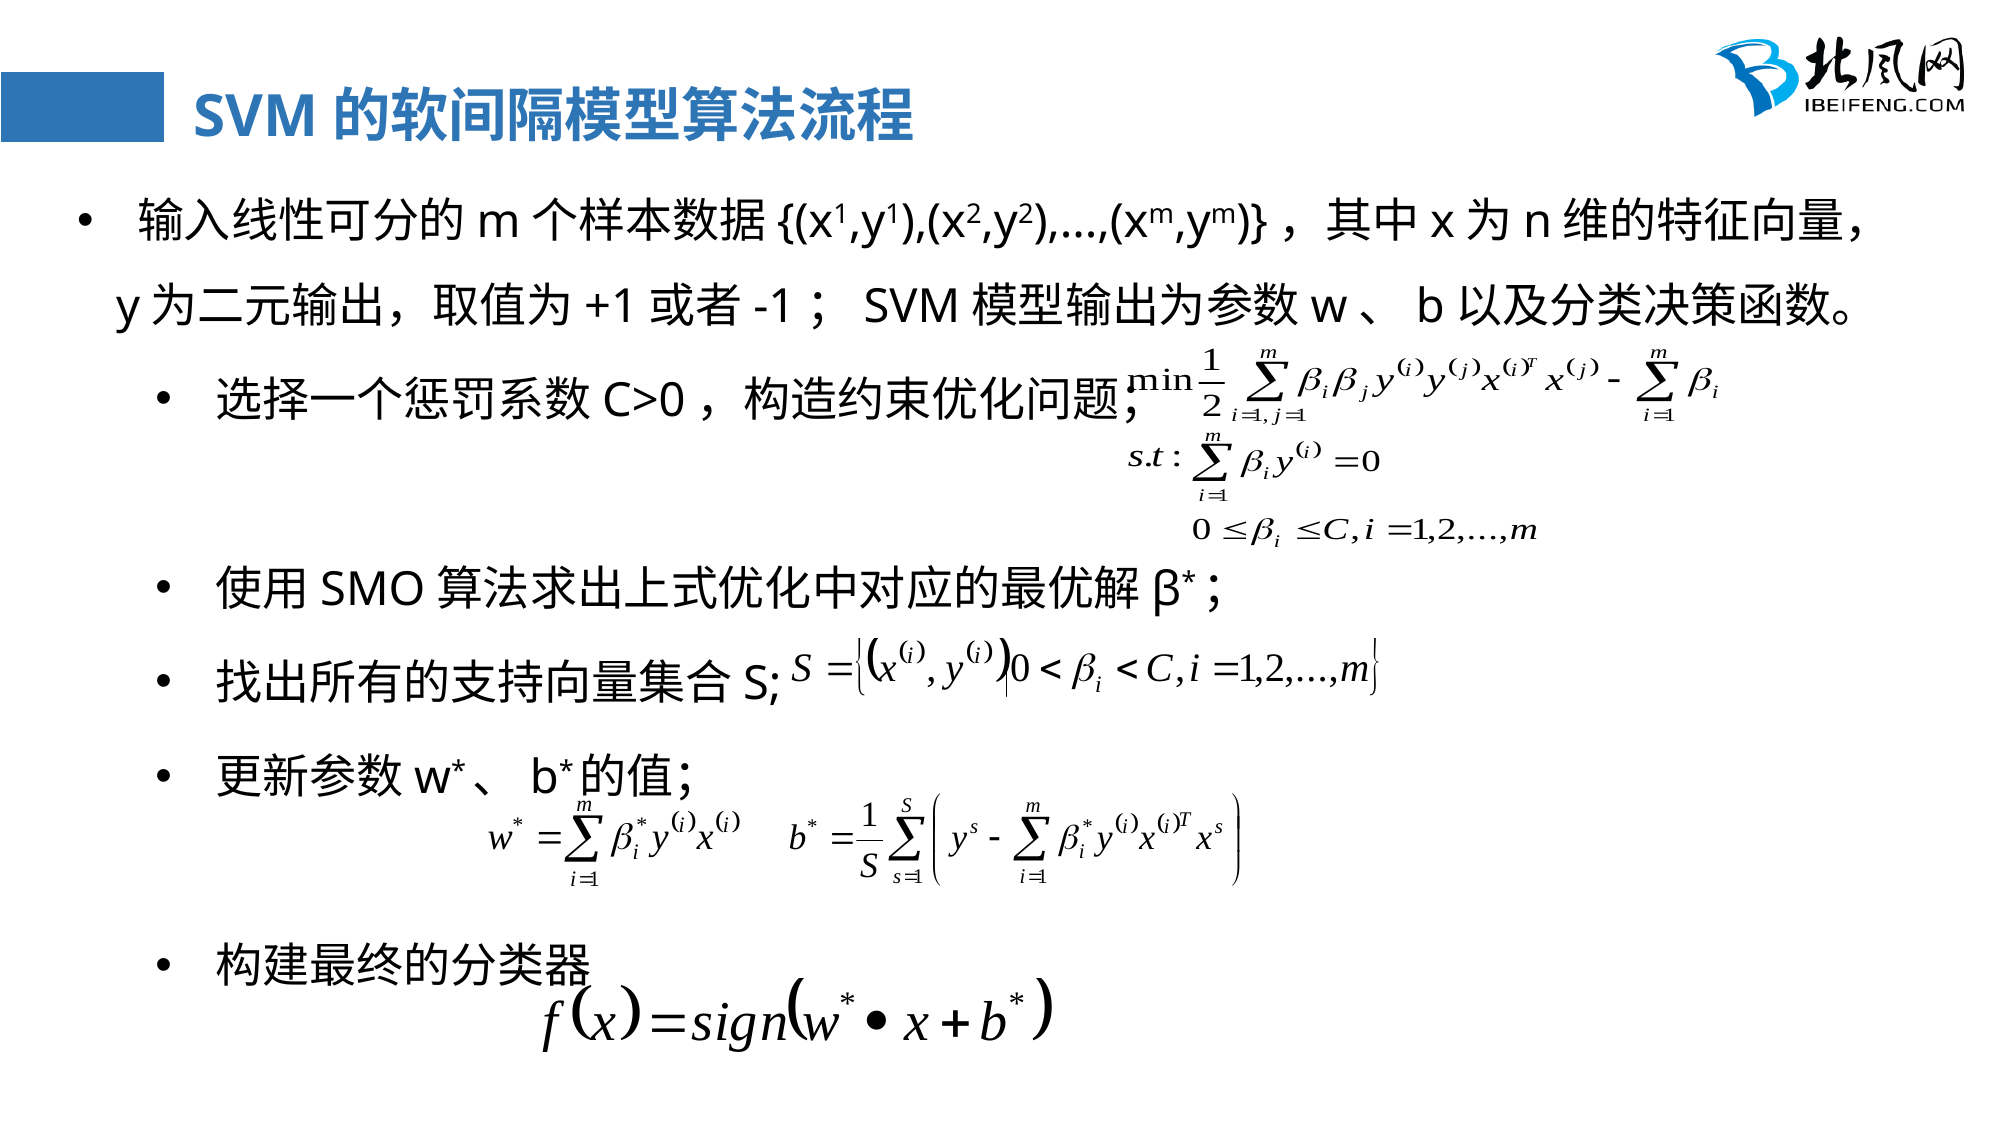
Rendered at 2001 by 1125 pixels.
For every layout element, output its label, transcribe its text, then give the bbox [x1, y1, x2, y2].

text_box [1120, 338, 1730, 554]
list 输入线性可分的m个样本数据{(x1,y1),(x2,y2),...,(xm,ym)}，其中x为n维的特征向量，y为二元输出，取值为+1或者-1；SVM模型输出为参数w、b以及分类决策函数。 选择一个惩罚系数C>0，构造约束优化问题； 使用SMO算法求出上式优化中对应的最优解β*； 找出所有的支持向量集合S; 更新参数w*、b*的值； 构建最终的分类器 [62, 155, 1863, 1014]
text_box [481, 786, 1249, 894]
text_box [784, 638, 1386, 706]
title SVM的软间隔模型算法流程 [178, 27, 1904, 208]
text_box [522, 978, 1054, 1064]
picture [1904, 27, 1974, 119]
